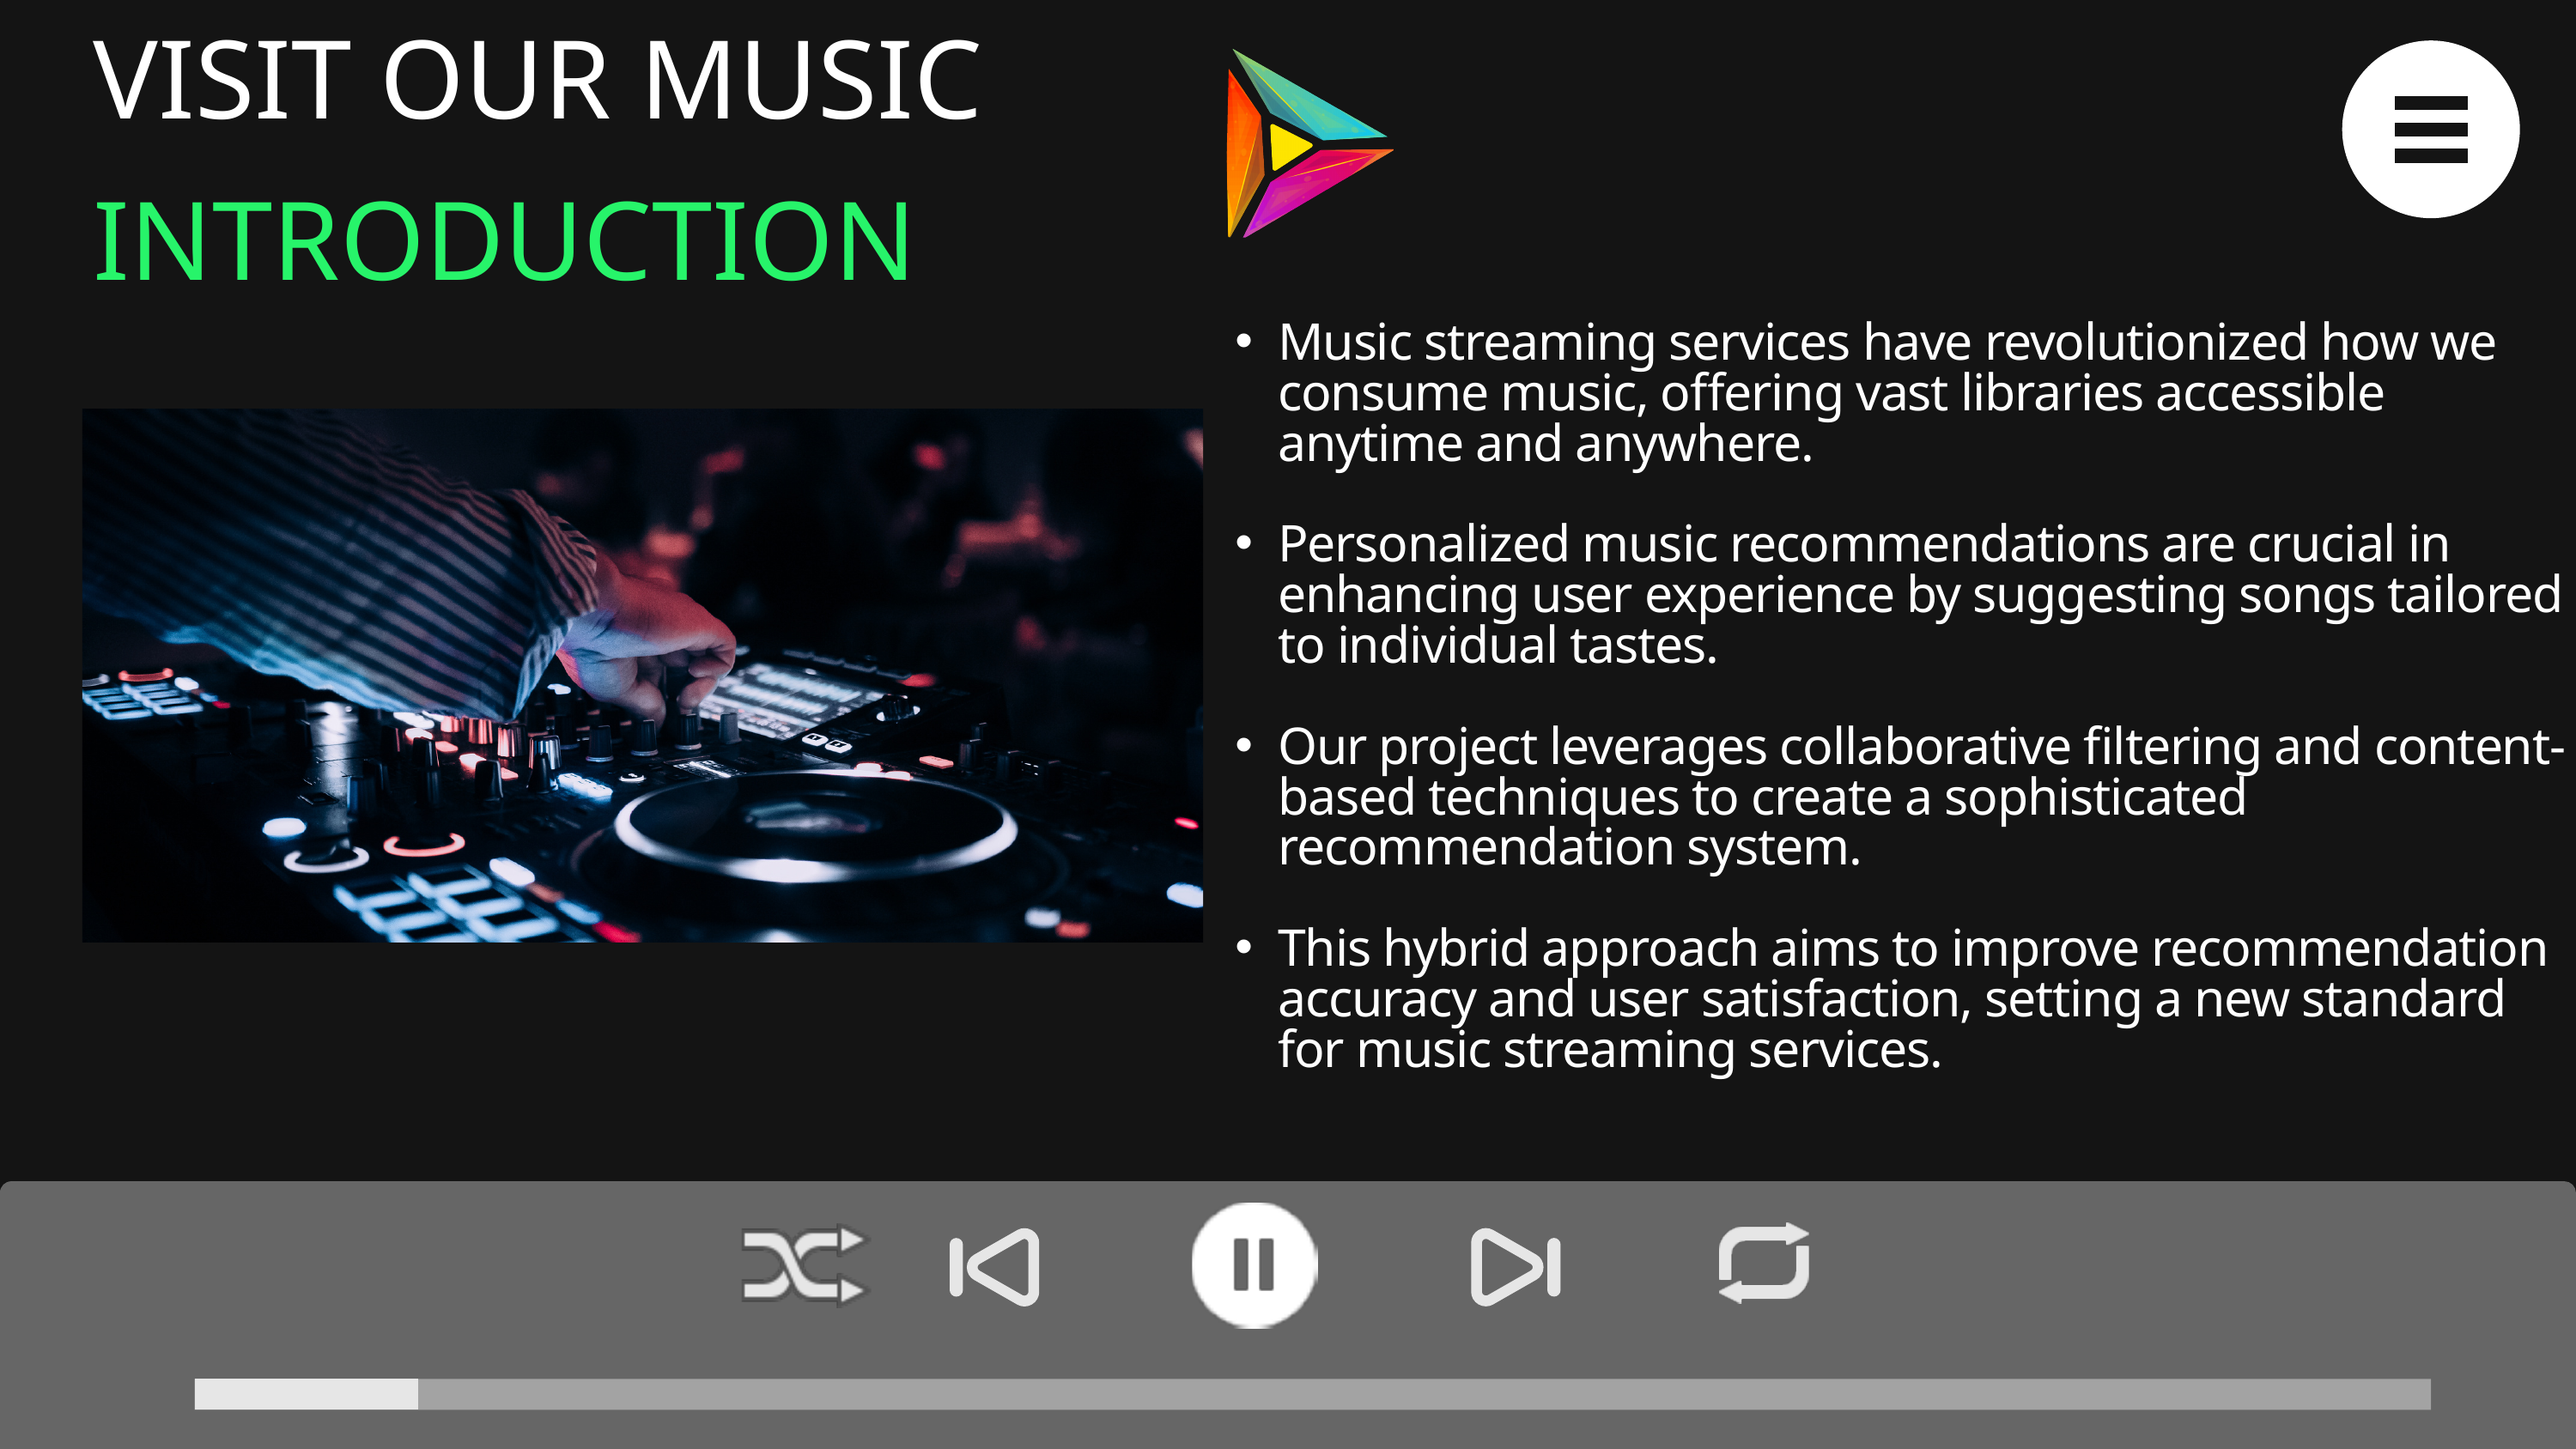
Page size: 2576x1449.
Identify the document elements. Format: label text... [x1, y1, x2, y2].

text_box VISIT OUR MUSIC [93, 32, 1351, 142]
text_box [82, 409, 1204, 943]
text_box INTRODUCTION [93, 193, 1193, 303]
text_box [194, 1379, 419, 1410]
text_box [0, 1180, 2576, 1449]
text_box [1224, 48, 1396, 241]
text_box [949, 1226, 1035, 1308]
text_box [1476, 1226, 1561, 1308]
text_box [2342, 39, 2520, 219]
text_box Music streaming services have revolutionized how we consume music, offering vast libraries accessible anytime and anywhere. Personalized music recommendations are crucial in enhancing user experience by suggesting songs tailored to individual tastes. Our project leverages collaborative filtering and content-based techniques to create a sophisticated recommendation system. This hybrid approach aims to improve recommendation accuracy and user satisfaction, setting a new standard for music streaming services. [1192, 319, 2576, 1128]
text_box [419, 1379, 2432, 1410]
